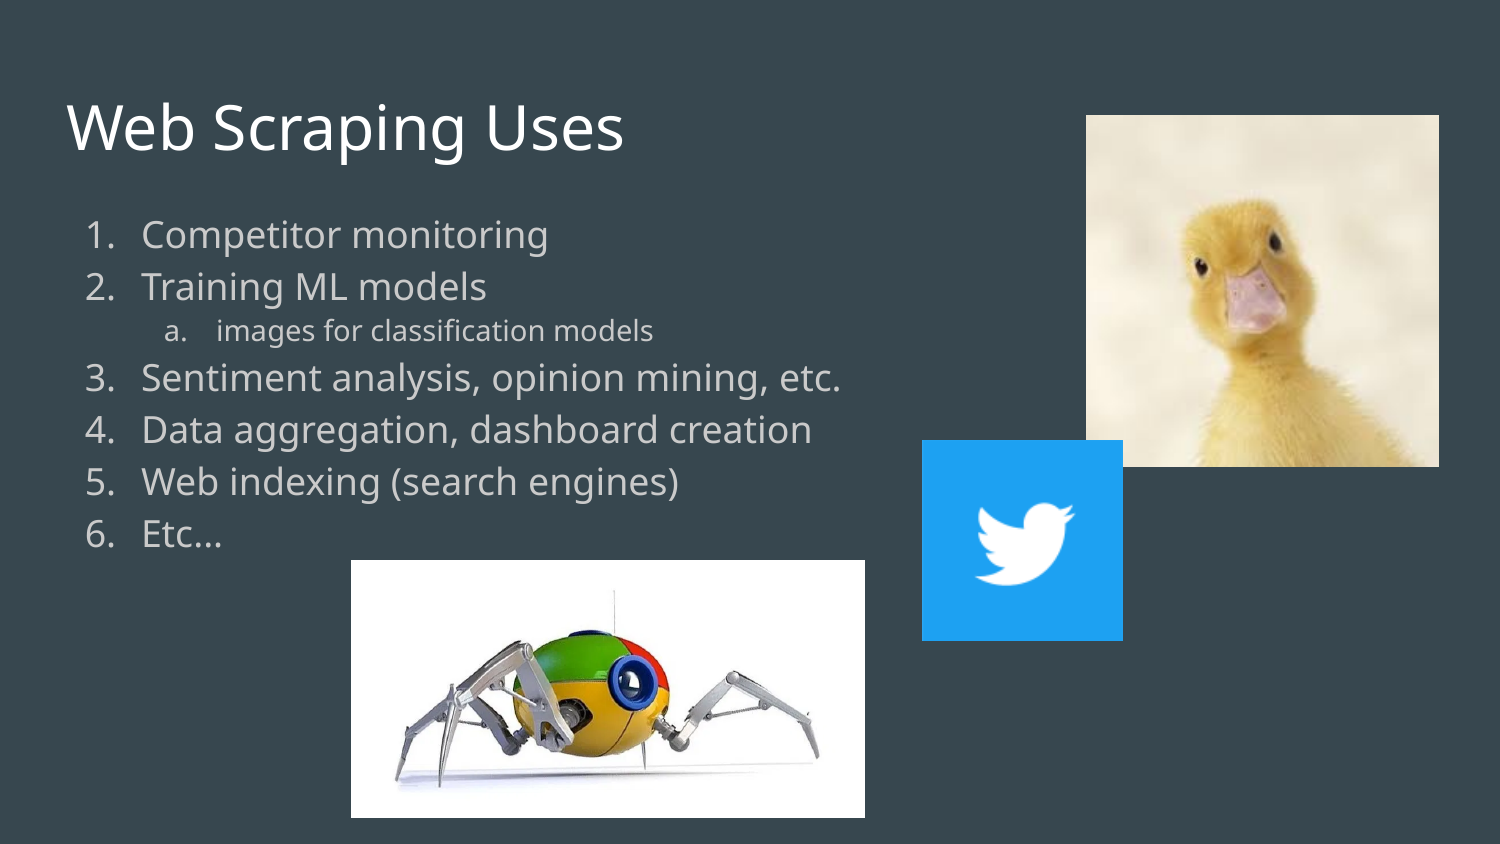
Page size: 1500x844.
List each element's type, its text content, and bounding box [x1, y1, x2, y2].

list Competitor monitoring Training ML models images for classification models Sentiment analysis, opinion mining, etc. Data aggregation, dashboard creation Web indexing (search engines) Etc... [51, 189, 1449, 750]
picture [351, 560, 865, 818]
picture [922, 115, 1439, 642]
title Web Scraping Uses [51, 72, 1449, 167]
